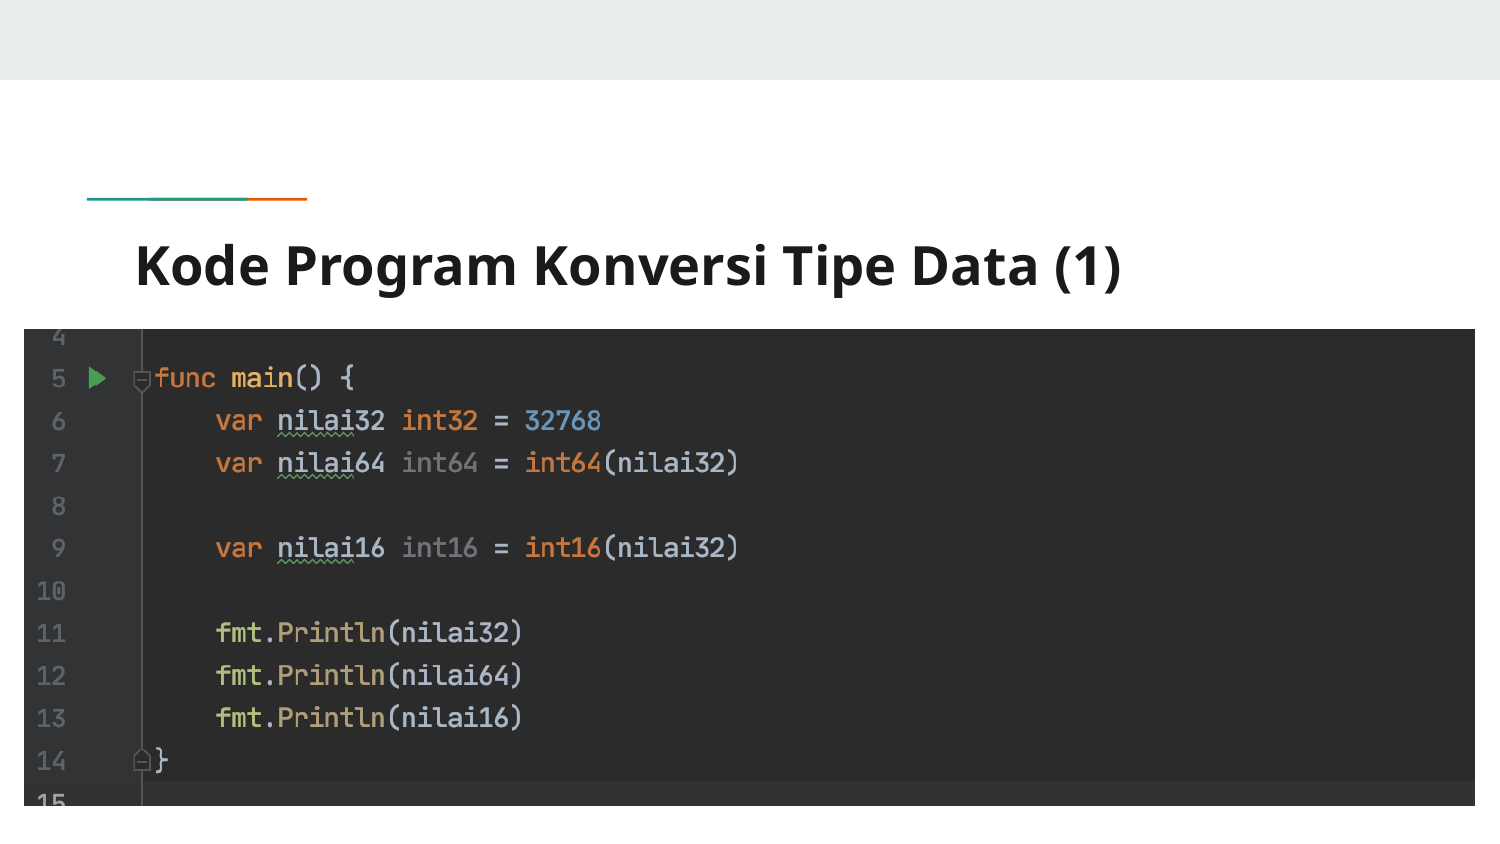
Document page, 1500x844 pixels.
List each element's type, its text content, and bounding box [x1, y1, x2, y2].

picture [24, 328, 1476, 806]
title Kode Program Konversi Tipe Data (1) [119, 216, 1381, 305]
